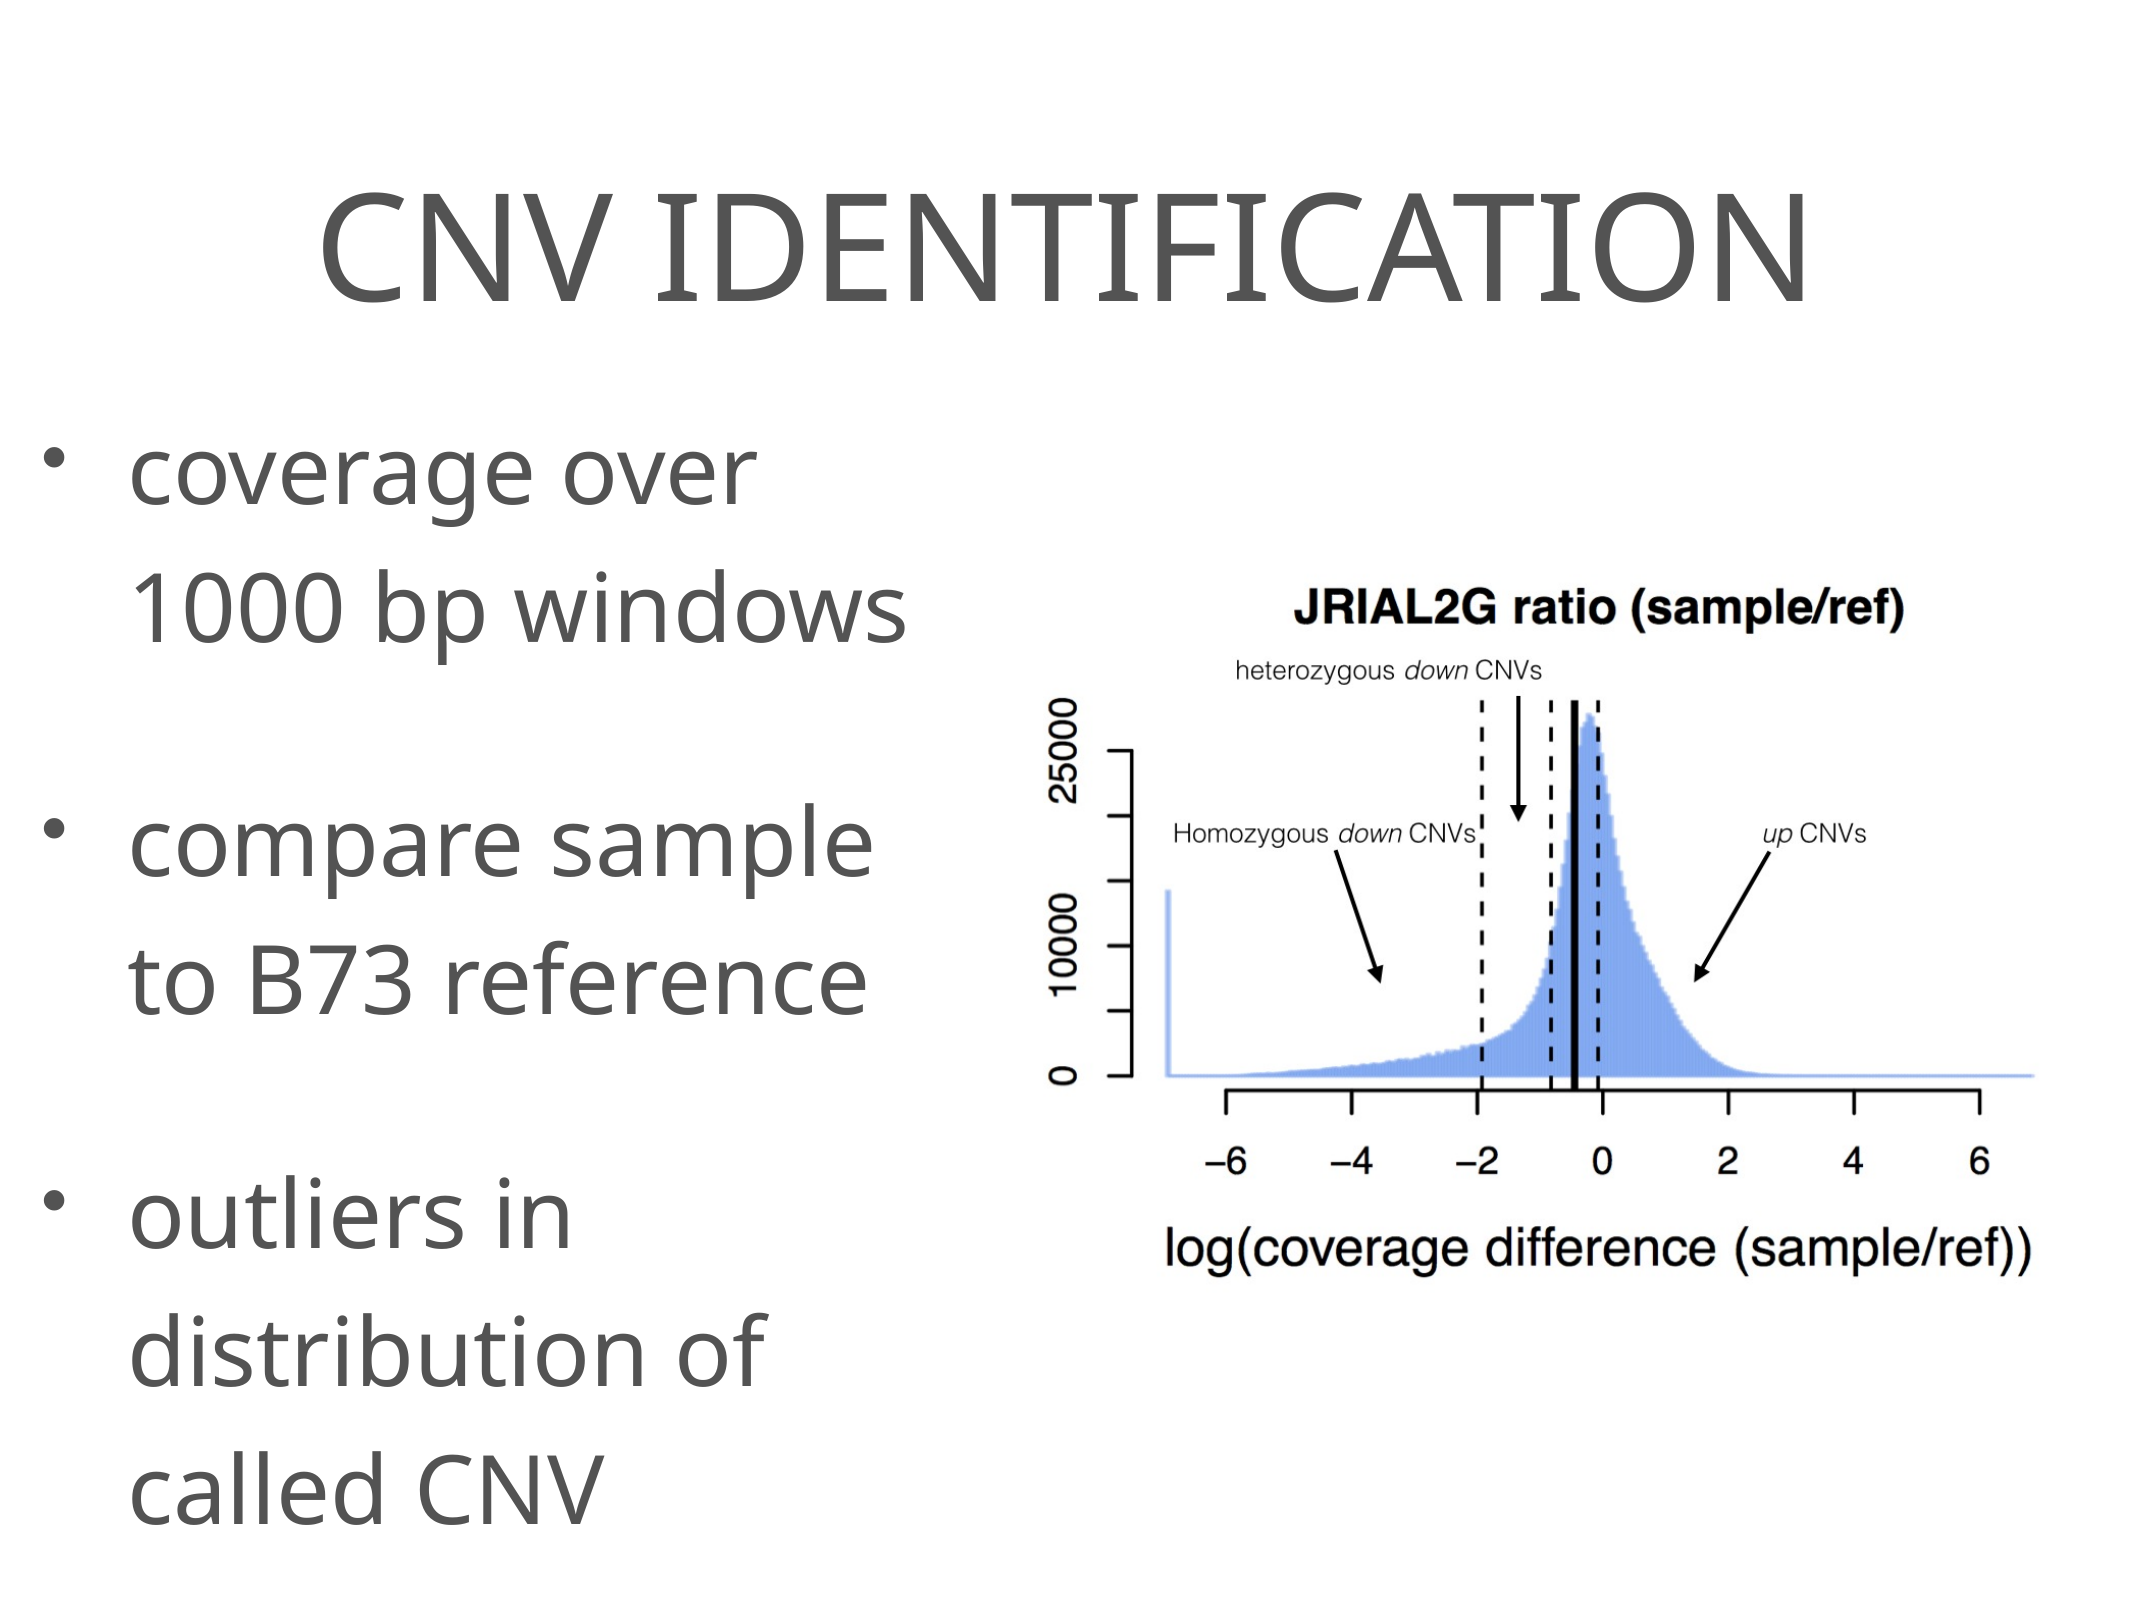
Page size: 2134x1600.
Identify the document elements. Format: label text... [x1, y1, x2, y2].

title cnv identification [57, 41, 2076, 443]
list coverage over 1000 bp windows compare sample to B73 reference outliers in distribution of called CNV [41, 447, 992, 1482]
picture [1026, 542, 2071, 1326]
